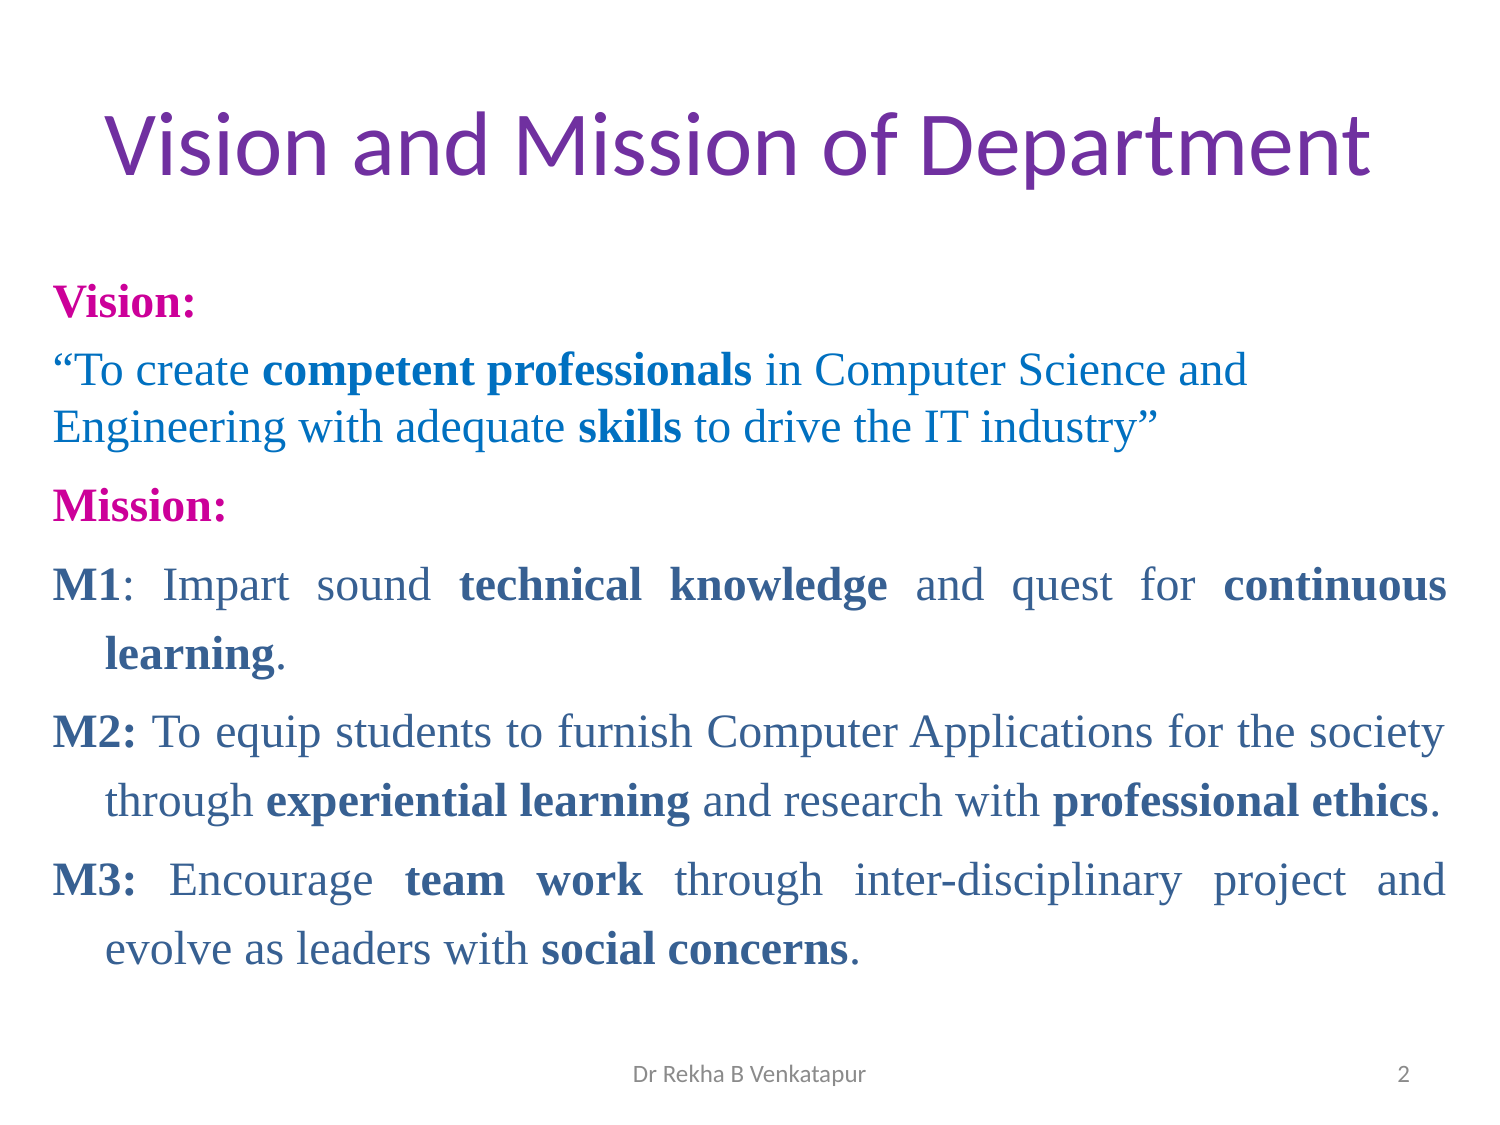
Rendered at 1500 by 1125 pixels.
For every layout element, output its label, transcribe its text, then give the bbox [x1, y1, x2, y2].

list Vision: “To create competent professionals in Computer Science and Engineering with adequate skills to drive the IT industry” Mission: M1: Impart sound technical knowledge and quest for continuous learning. M2: To equip students to furnish Computer Applications for the society through experiential learning and research with professional ethics. M3: Encourage team work through inter-disciplinary project and evolve as leaders with social concerns. [37, 262, 1463, 1005]
title Vision and Mission of Department [75, 45, 1425, 233]
footer Dr Rekha B Venkatapur [512, 1042, 988, 1103]
slide_number 2 [1074, 1042, 1425, 1103]
